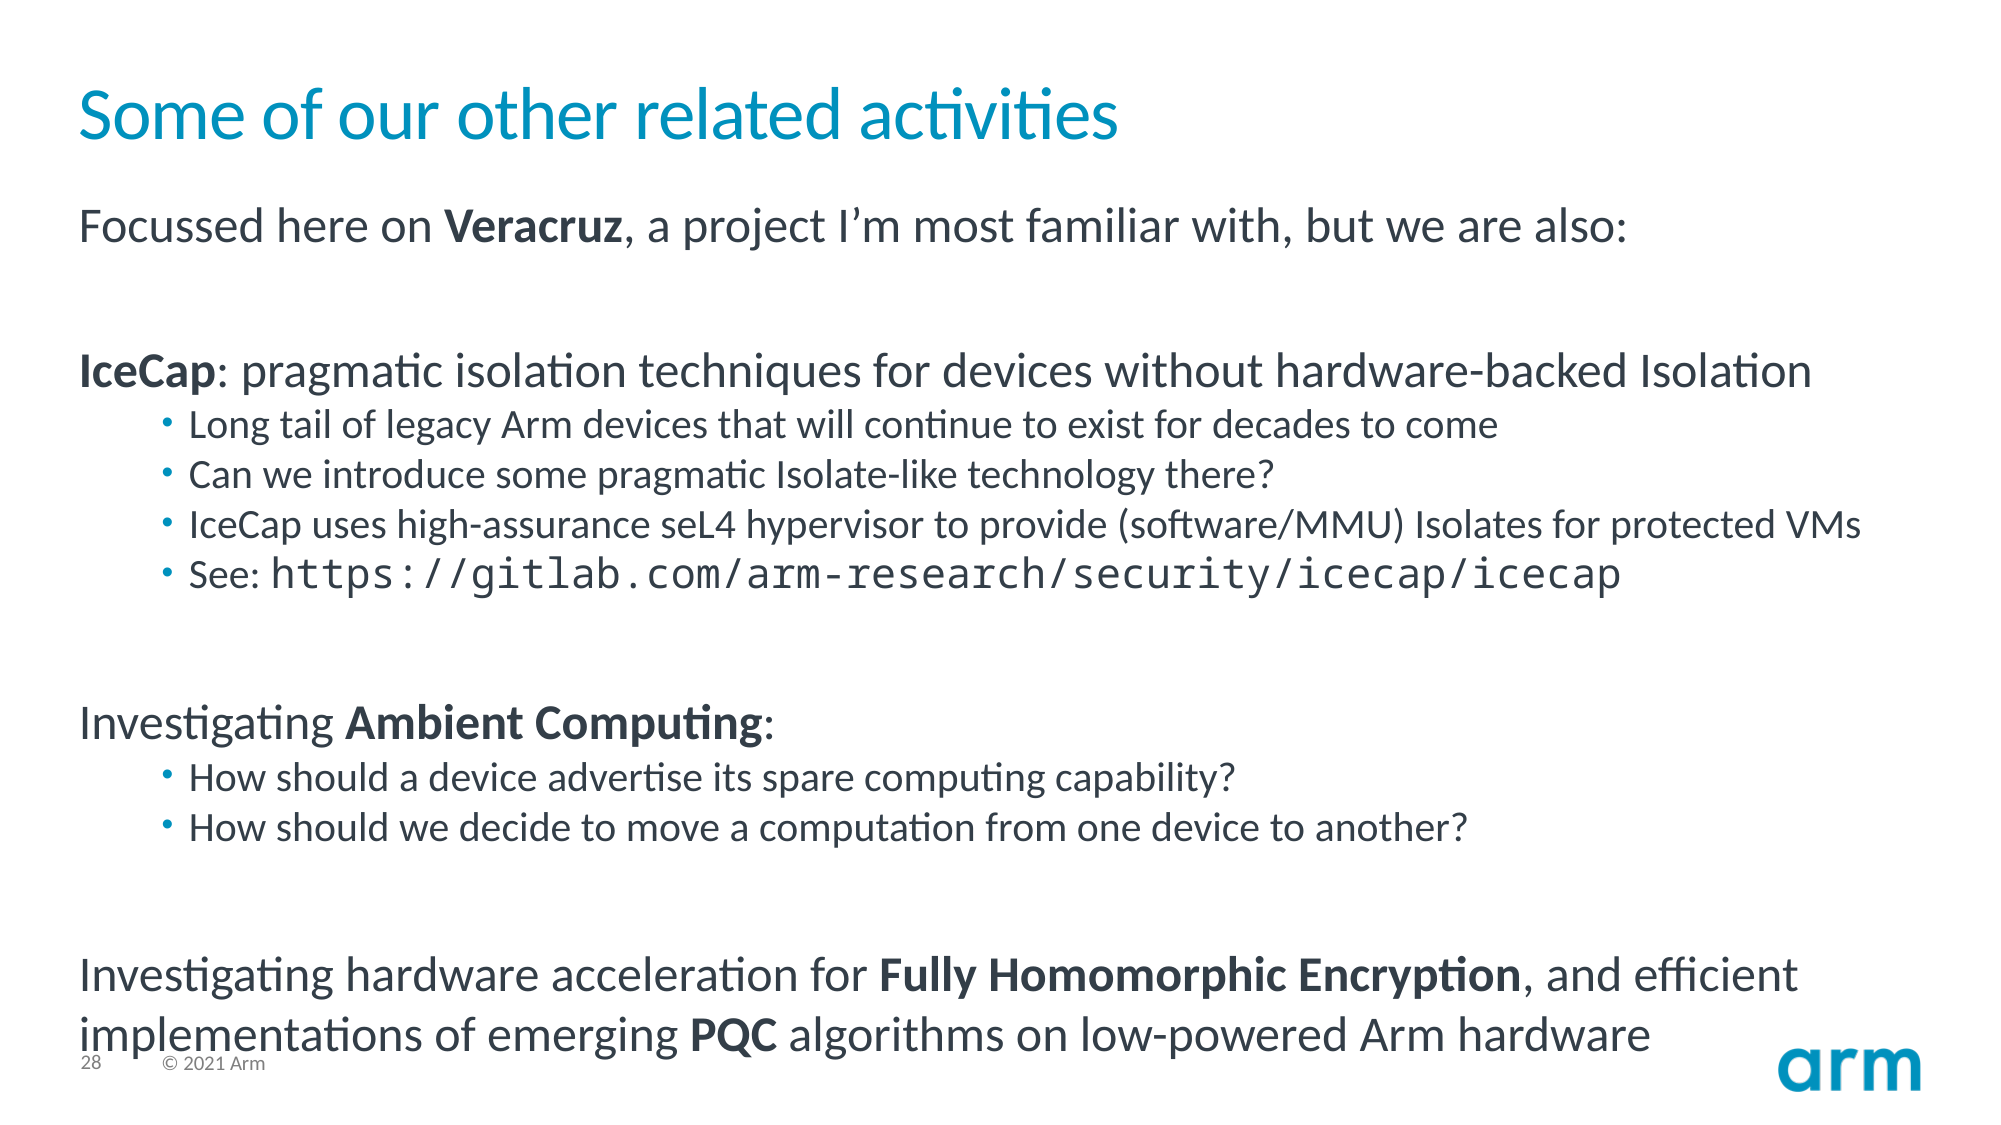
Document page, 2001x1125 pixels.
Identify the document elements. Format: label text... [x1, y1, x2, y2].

list Focussed here on Veracruz, a project I’m most familiar with, but we are also: IceCap: pragmatic isolation techniques for devices without hardware-backed Isolation Long tail of legacy Arm devices that will continue to exist for decades to come Can we introduce some pragmatic Isolate-like technology there? IceCap uses high-assurance seL4 hypervisor to provide (software/MMU) Isolates for protected VMs See: https://gitlab.com/arm-research/security/icecap/icecap Investigating Ambient Computing: How should a device advertise its spare computing capability? How should we decide to move a computation from one device to another? Investigating hardware acceleration for Fully Homomorphic Encryption, and efficient implementations of emerging PQC algorithms on low-powered Arm hardware [78, 192, 1922, 1004]
picture [1777, 1047, 1922, 1093]
title Some of our other related activities [78, 78, 1922, 186]
